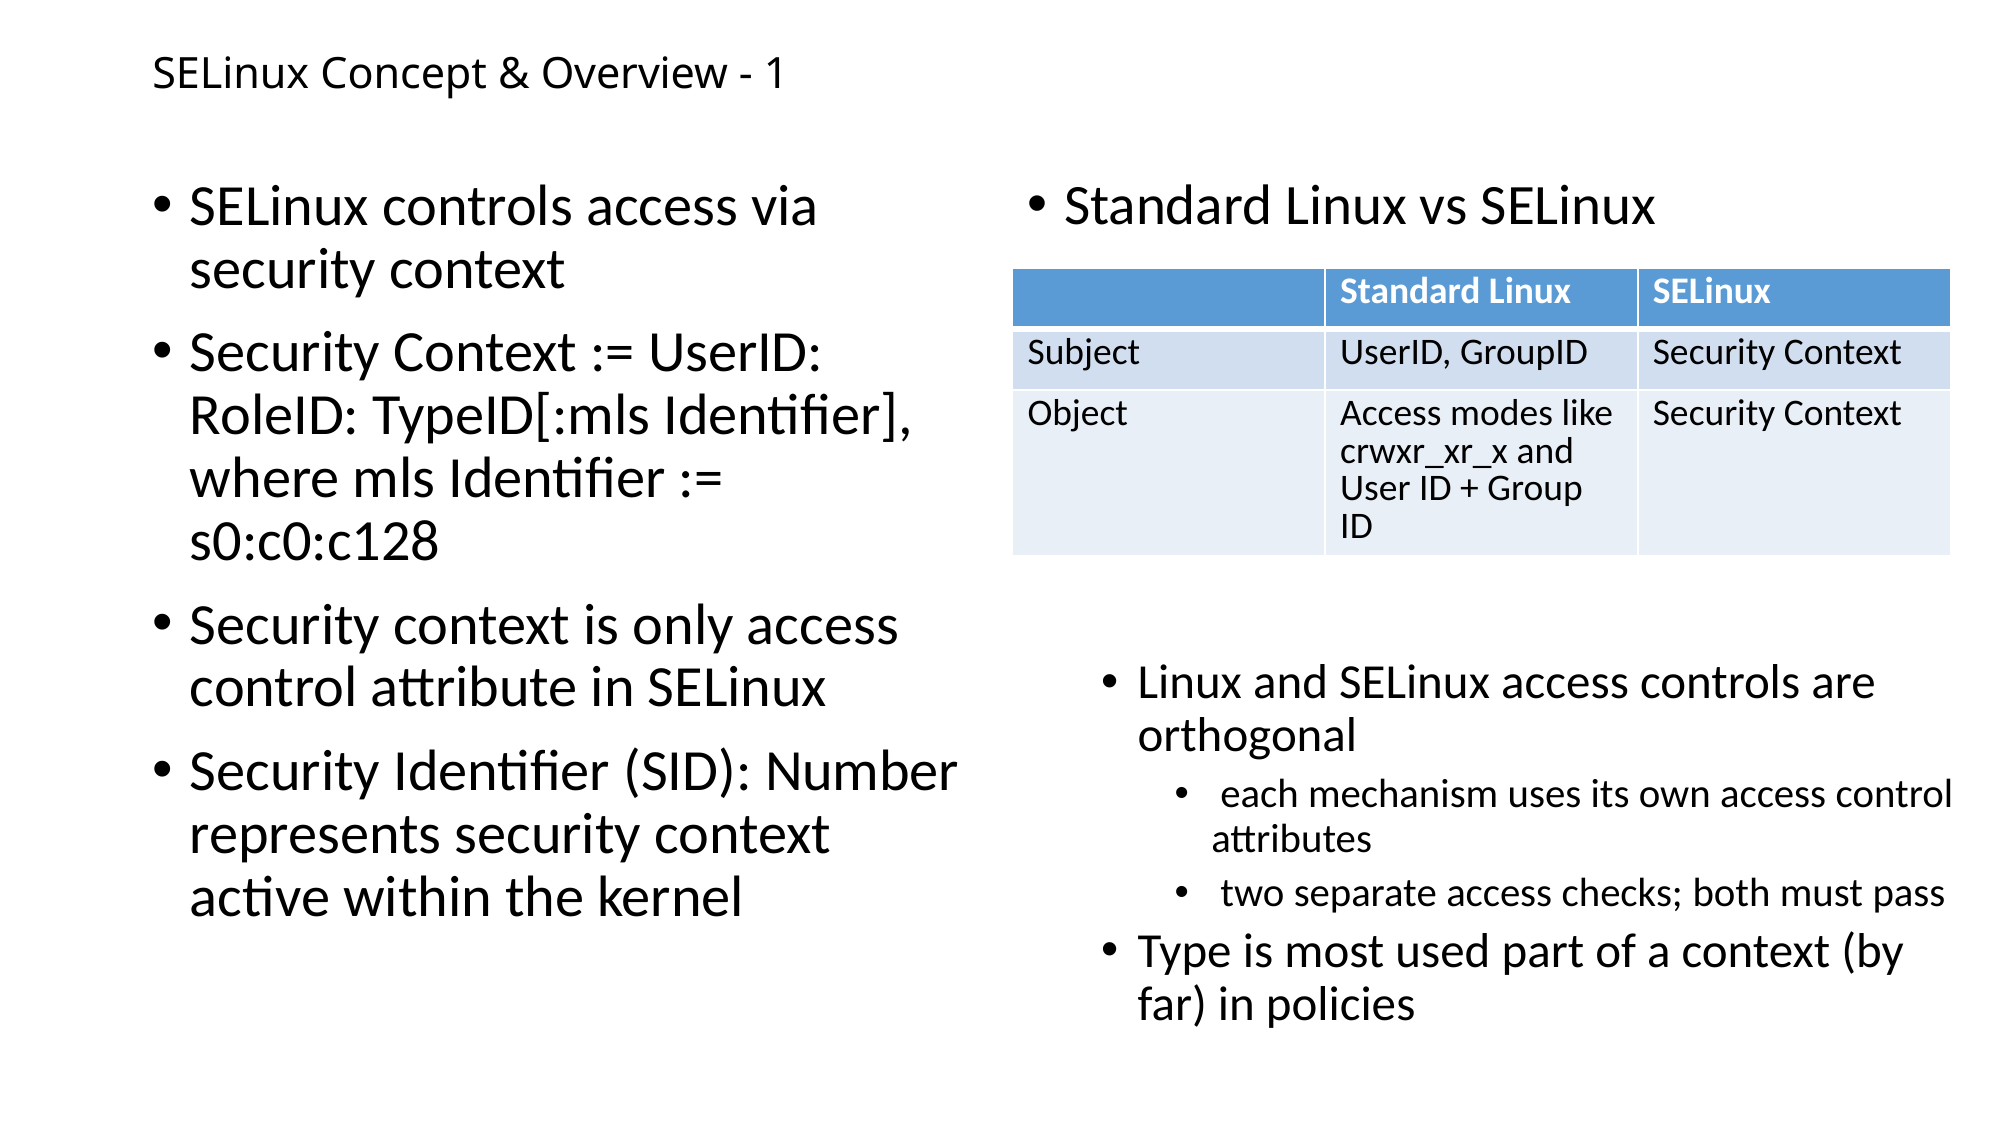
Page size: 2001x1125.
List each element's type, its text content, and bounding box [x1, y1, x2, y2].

table_cell UserID, GroupID [1326, 332, 1637, 389]
table_header SELinux [1639, 269, 1950, 326]
list Standard Linux vs SELinux Linux and SELinux access controls are orthogonal  each mechanism uses its own access control attributes  two separate access checks; both must pass Type is most used part of a context (by far) in policies [1012, 167, 1970, 1088]
table_cell Security Context [1639, 391, 1950, 555]
table_cell Object [1013, 391, 1324, 555]
table_header Standard Linux [1326, 269, 1637, 326]
table_cell Subject [1013, 332, 1324, 389]
table_cell Security Context [1639, 332, 1950, 389]
table_cell Access modes like crwxr_xr_x and User ID + Group ID [1326, 391, 1637, 555]
table_header [1013, 269, 1324, 326]
title SELinux Concept & Overview - 1 [137, 43, 1863, 106]
list SELinux controls access via security context Security Context := UserID: RoleID: TypeID[:mls Identifier], where mls Identifier := s0:c0:c128 Security context is only access control attribute in SELinux Security Identifier (SID): Number represents security context active within the kernel [137, 167, 988, 1088]
